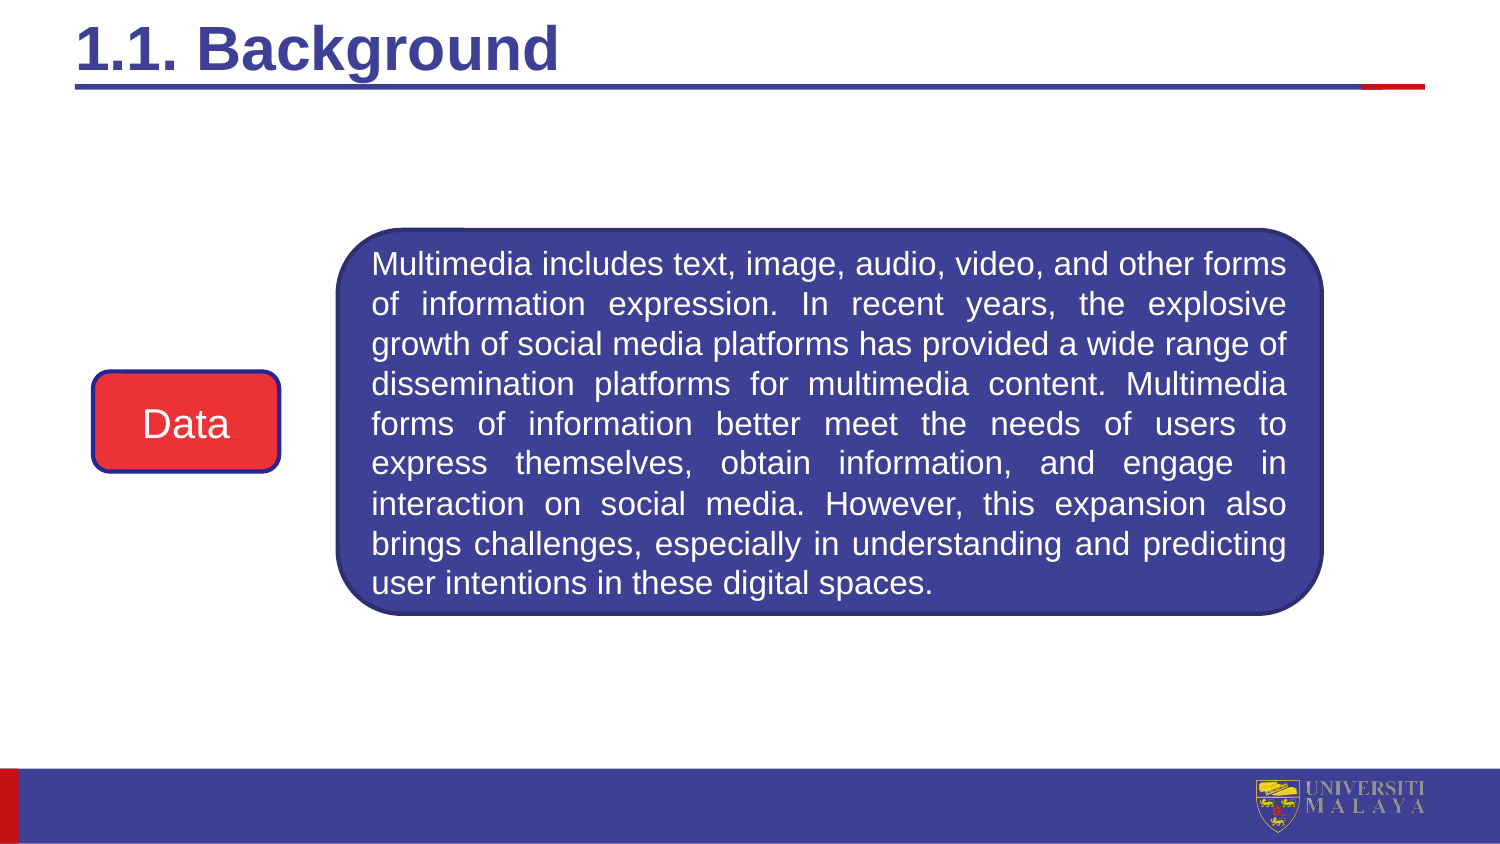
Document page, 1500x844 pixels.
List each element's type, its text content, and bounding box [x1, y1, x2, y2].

picture [1256, 780, 1302, 833]
text_box Data [90, 369, 282, 474]
title 1.1. Background [75, 0, 1425, 101]
picture [1304, 780, 1425, 833]
text_box Multimedia includes text, image, audio, video, and other forms of information expression. In recent years, the explosive growth of social media platforms has provided a wide range of dissemination platforms for multimedia content. Multimedia forms of information better meet the needs of users to express themselves, obtain information, and engage in interaction on social media. However, this expansion also brings challenges, especially in understanding and predicting user intentions in these digital spaces. [335, 227, 1324, 616]
